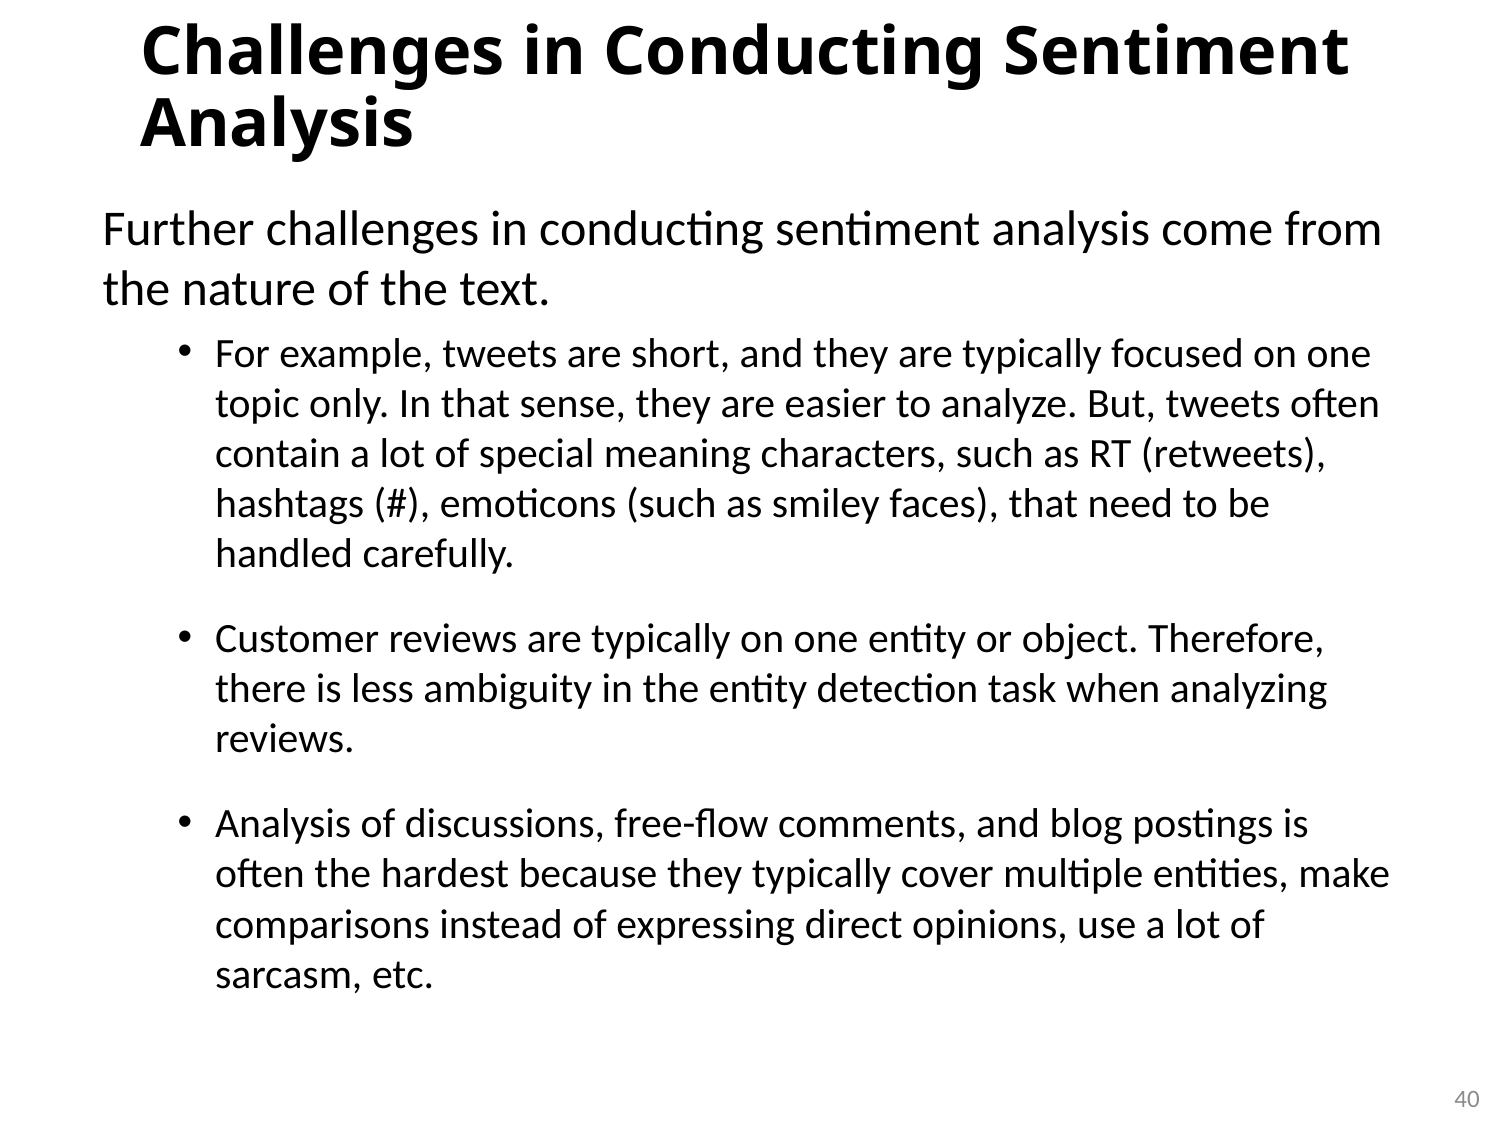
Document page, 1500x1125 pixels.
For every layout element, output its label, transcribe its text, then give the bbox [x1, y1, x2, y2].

slide_number 40 [1157, 1080, 1495, 1116]
title Challenges in Conducting Sentiment Analysis [125, 50, 1419, 128]
list Further challenges in conducting sentiment analysis come from the nature of the text. For example, tweets are short, and they are typically focused on one topic only. In that sense, they are easier to analyze. But, tweets often contain a lot of special meaning characters, such as RT (retweets), hashtags (#), emoticons (such as smiley faces), that need to be handled carefully. Customer reviews are typically on one entity or object. Therefore, there is less ambiguity in the entity detection task when analyzing reviews. Analysis of discussions, free-flow comments, and blog postings is often the hardest because they typically cover multiple entities, make comparisons instead of expressing direct opinions, use a lot of sarcasm, etc. [87, 187, 1419, 1025]
